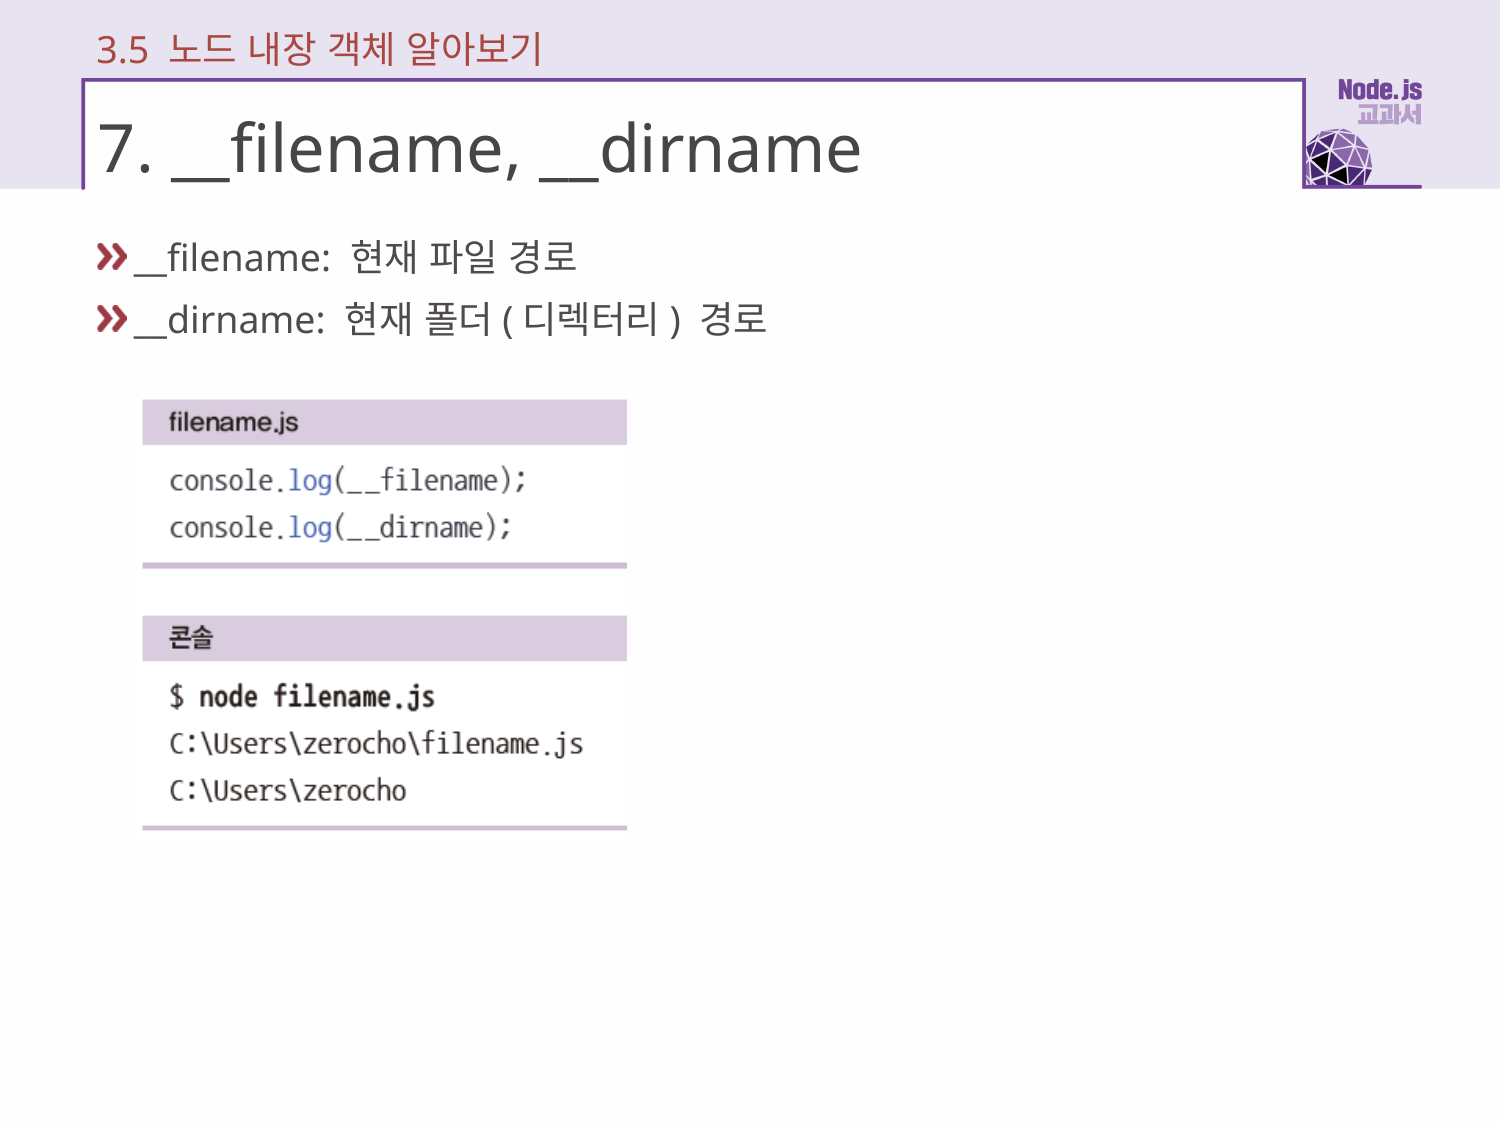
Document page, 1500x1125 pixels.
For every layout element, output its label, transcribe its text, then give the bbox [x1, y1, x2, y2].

picture [0, 0, 1500, 1125]
list __filename: 현재 파일 경로 __dirname: 현재 폴더(디렉터리) 경로 [81, 222, 1412, 1037]
title 7. __filename, __dirname [82, 61, 1413, 193]
text_box 3.5 노드 내장 객체 알아보기 [81, 14, 807, 62]
